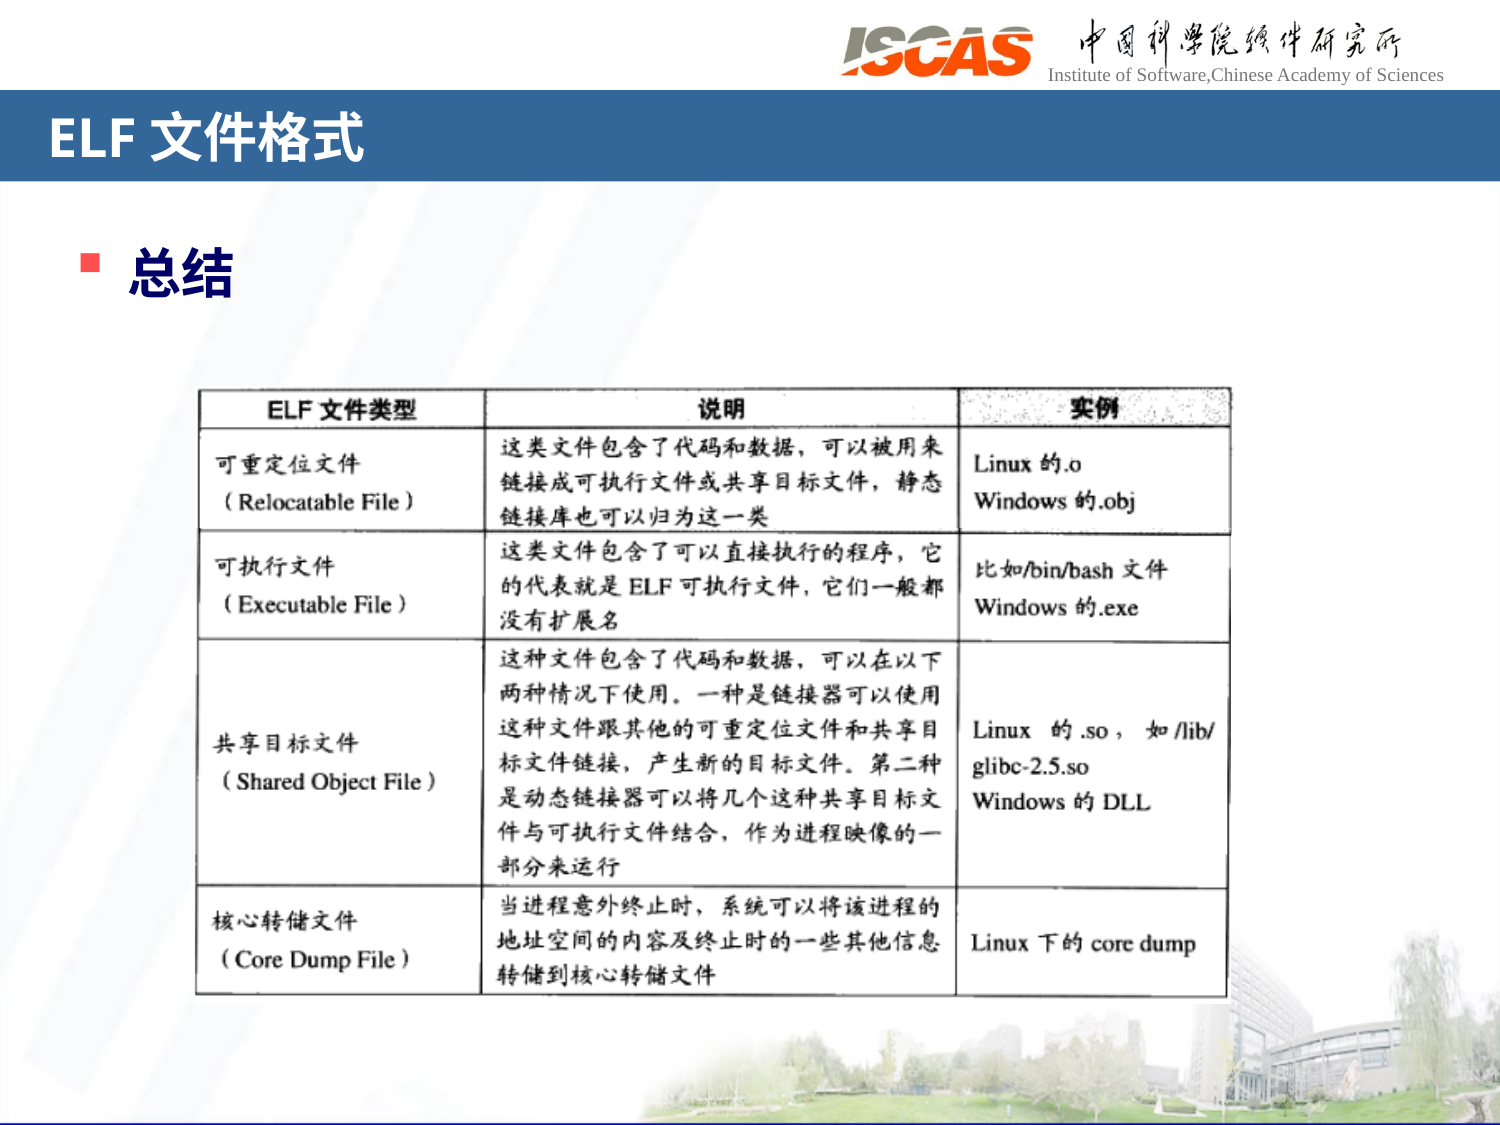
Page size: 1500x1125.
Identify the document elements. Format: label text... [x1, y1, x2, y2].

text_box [194, 385, 1237, 1005]
picture [0, 182, 1500, 1125]
list 总结 [60, 231, 1413, 1036]
title ELF文件格式 [0, 89, 1500, 182]
picture [837, 18, 1045, 87]
picture [1077, 15, 1402, 71]
